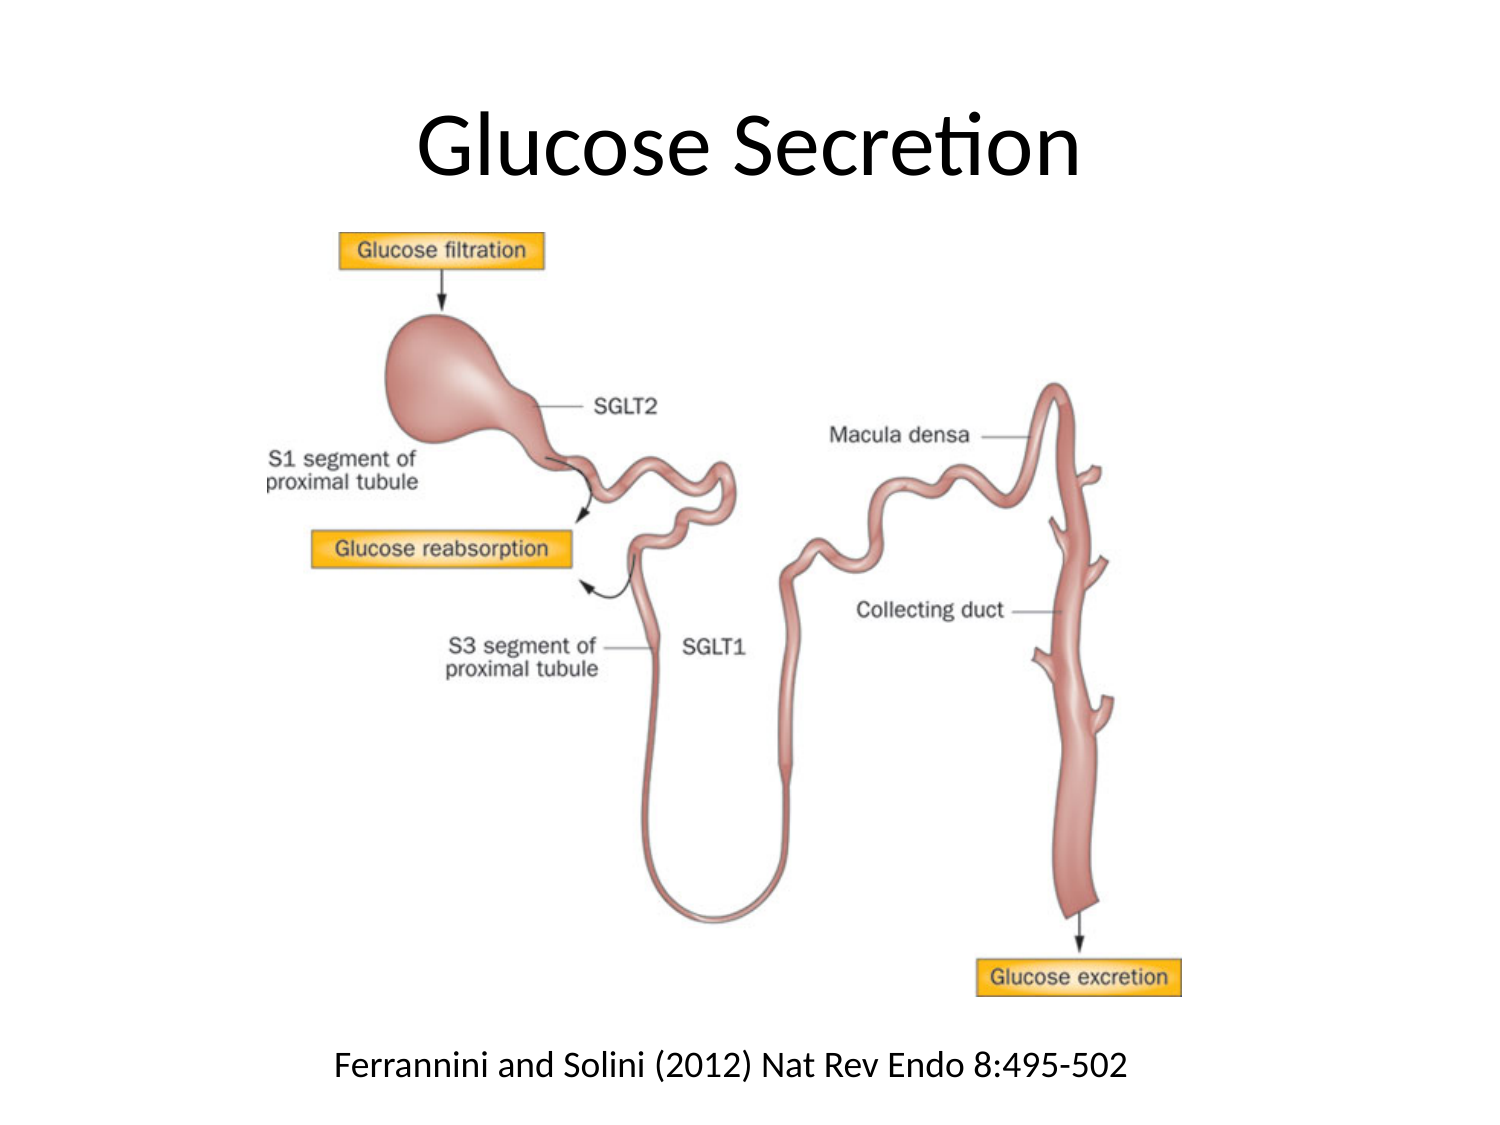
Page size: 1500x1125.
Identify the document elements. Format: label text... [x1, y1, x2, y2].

picture [267, 232, 1183, 997]
title Glucose Secretion [75, 45, 1425, 233]
text_box Ferrannini and Solini (2012) Nat Rev Endo 8:495-502 [319, 1032, 1152, 1093]
